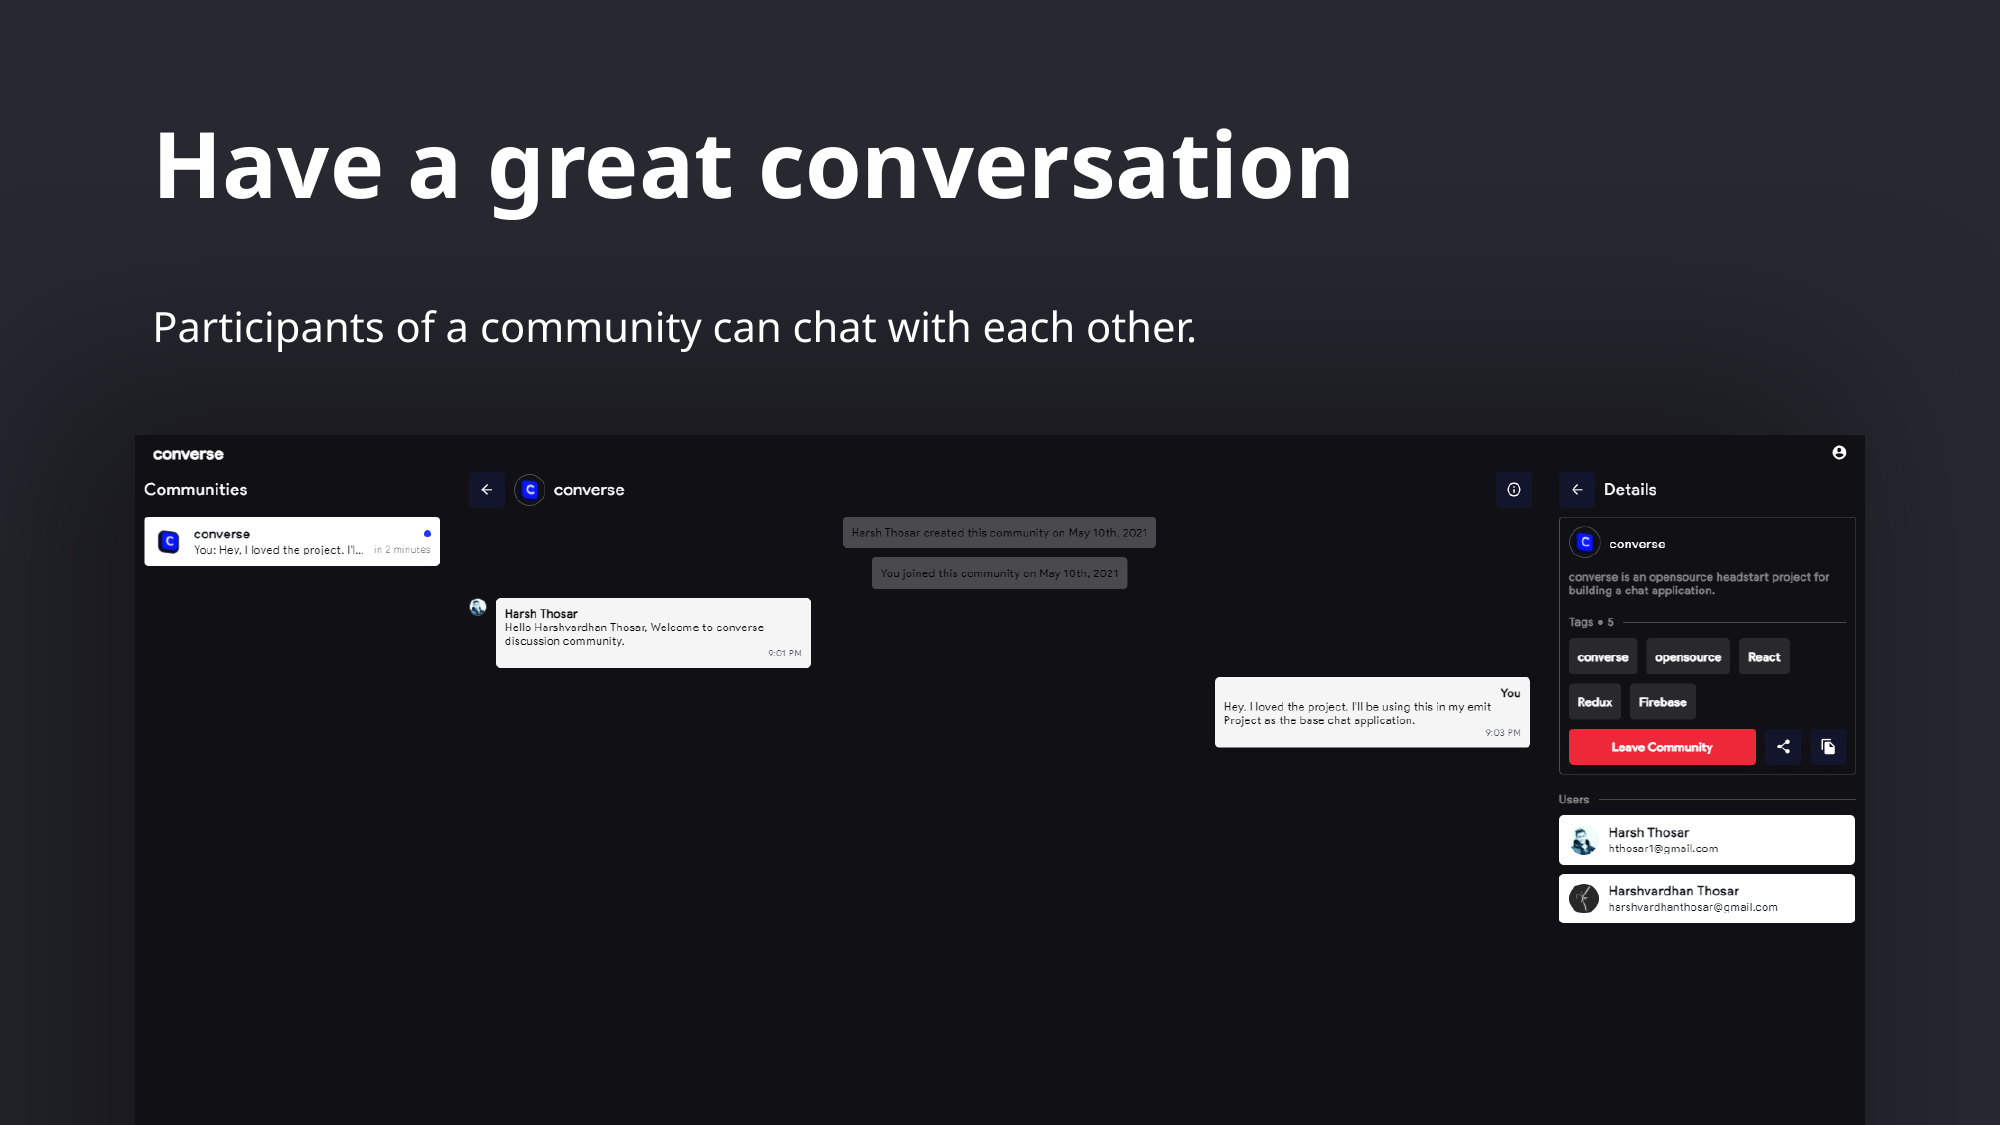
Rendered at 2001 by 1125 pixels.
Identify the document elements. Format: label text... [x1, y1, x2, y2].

list Participants of a community can chat with each other. [137, 299, 1863, 435]
title Have a great conversation [137, 59, 1863, 278]
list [135, 435, 1865, 1125]
